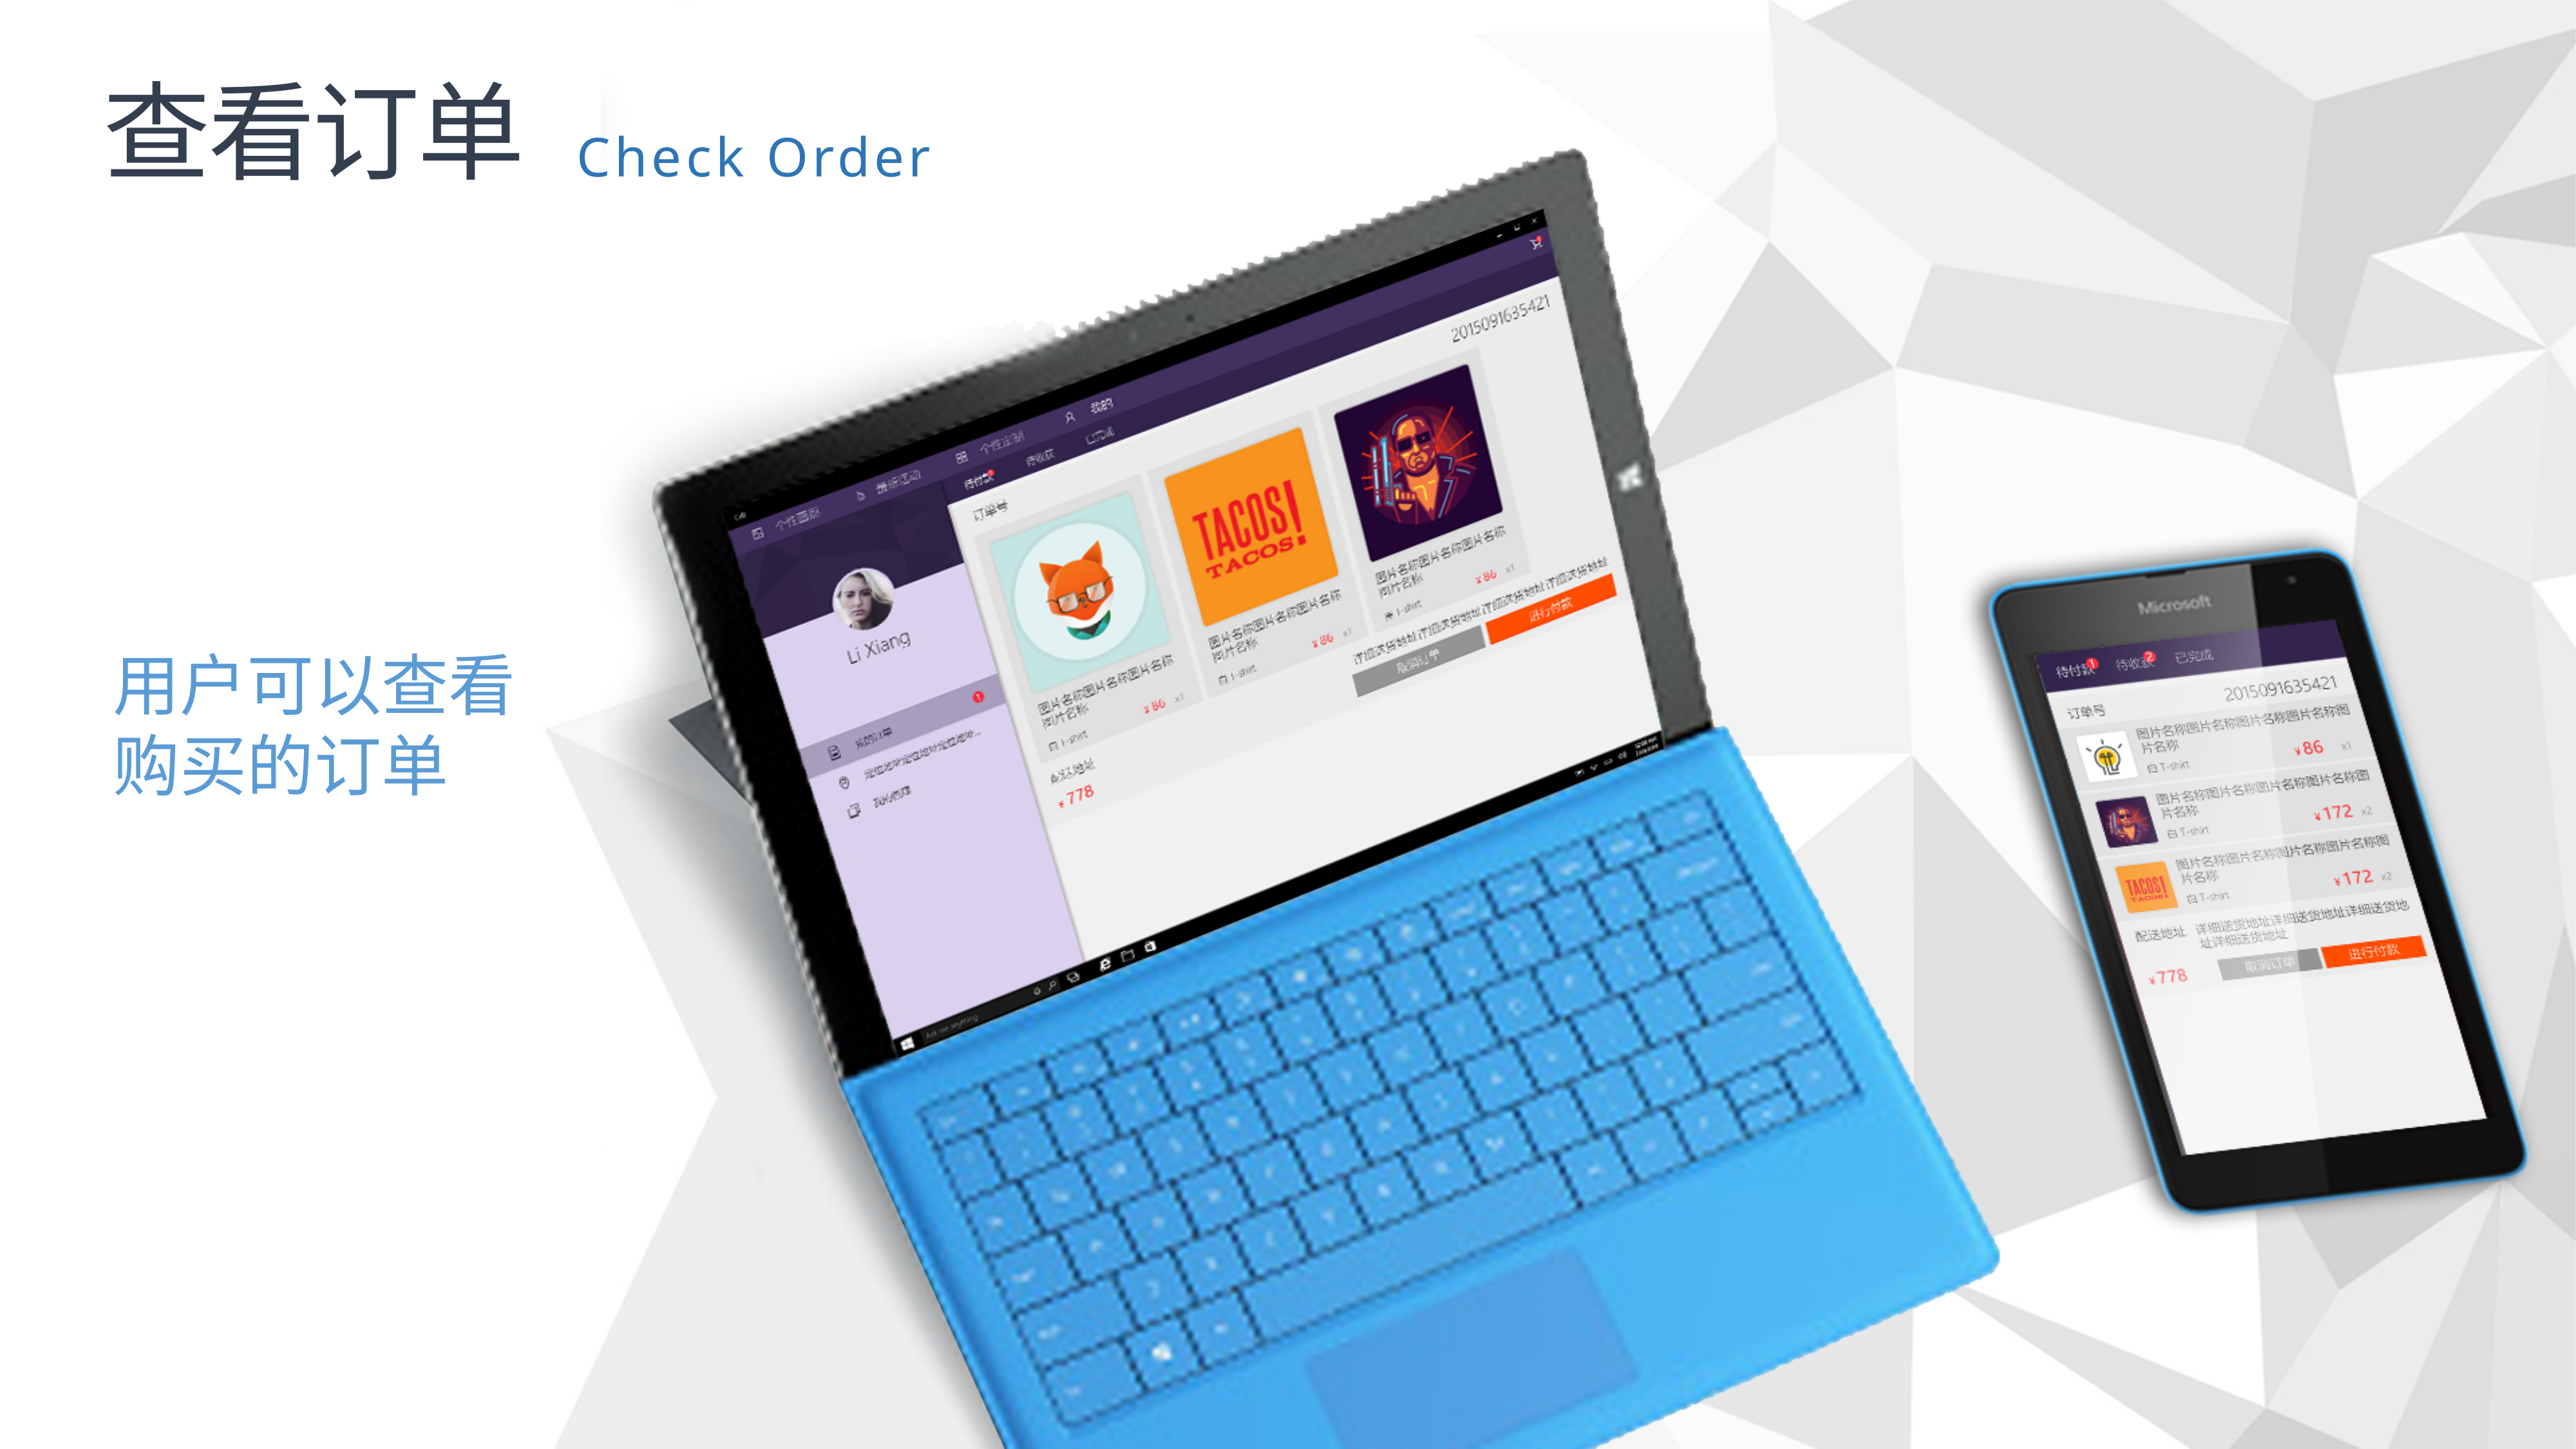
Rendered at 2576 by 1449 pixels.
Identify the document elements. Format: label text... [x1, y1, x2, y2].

text_box 用户可以查看 购买的订单 [103, 638, 386, 809]
picture [0, 0, 2576, 1449]
text_box 查看订单 [103, 88, 386, 186]
